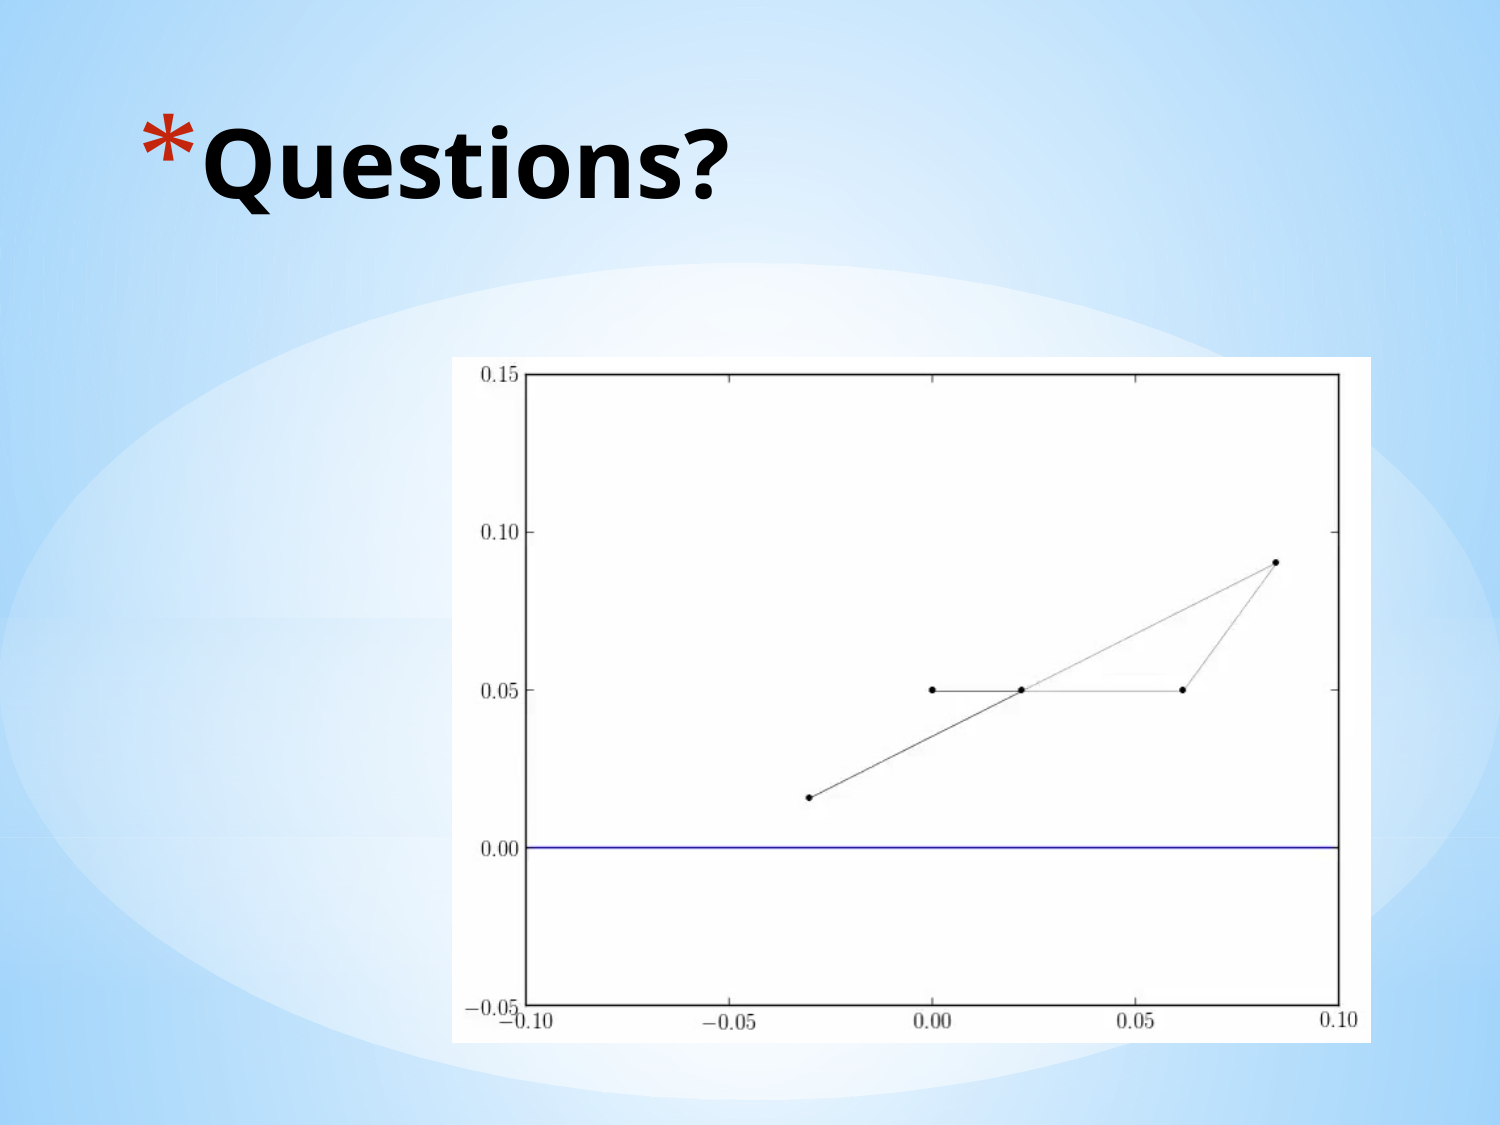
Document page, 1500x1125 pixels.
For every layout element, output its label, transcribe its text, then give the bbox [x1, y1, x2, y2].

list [451, 356, 1373, 1044]
title Questions? [123, 95, 1193, 283]
